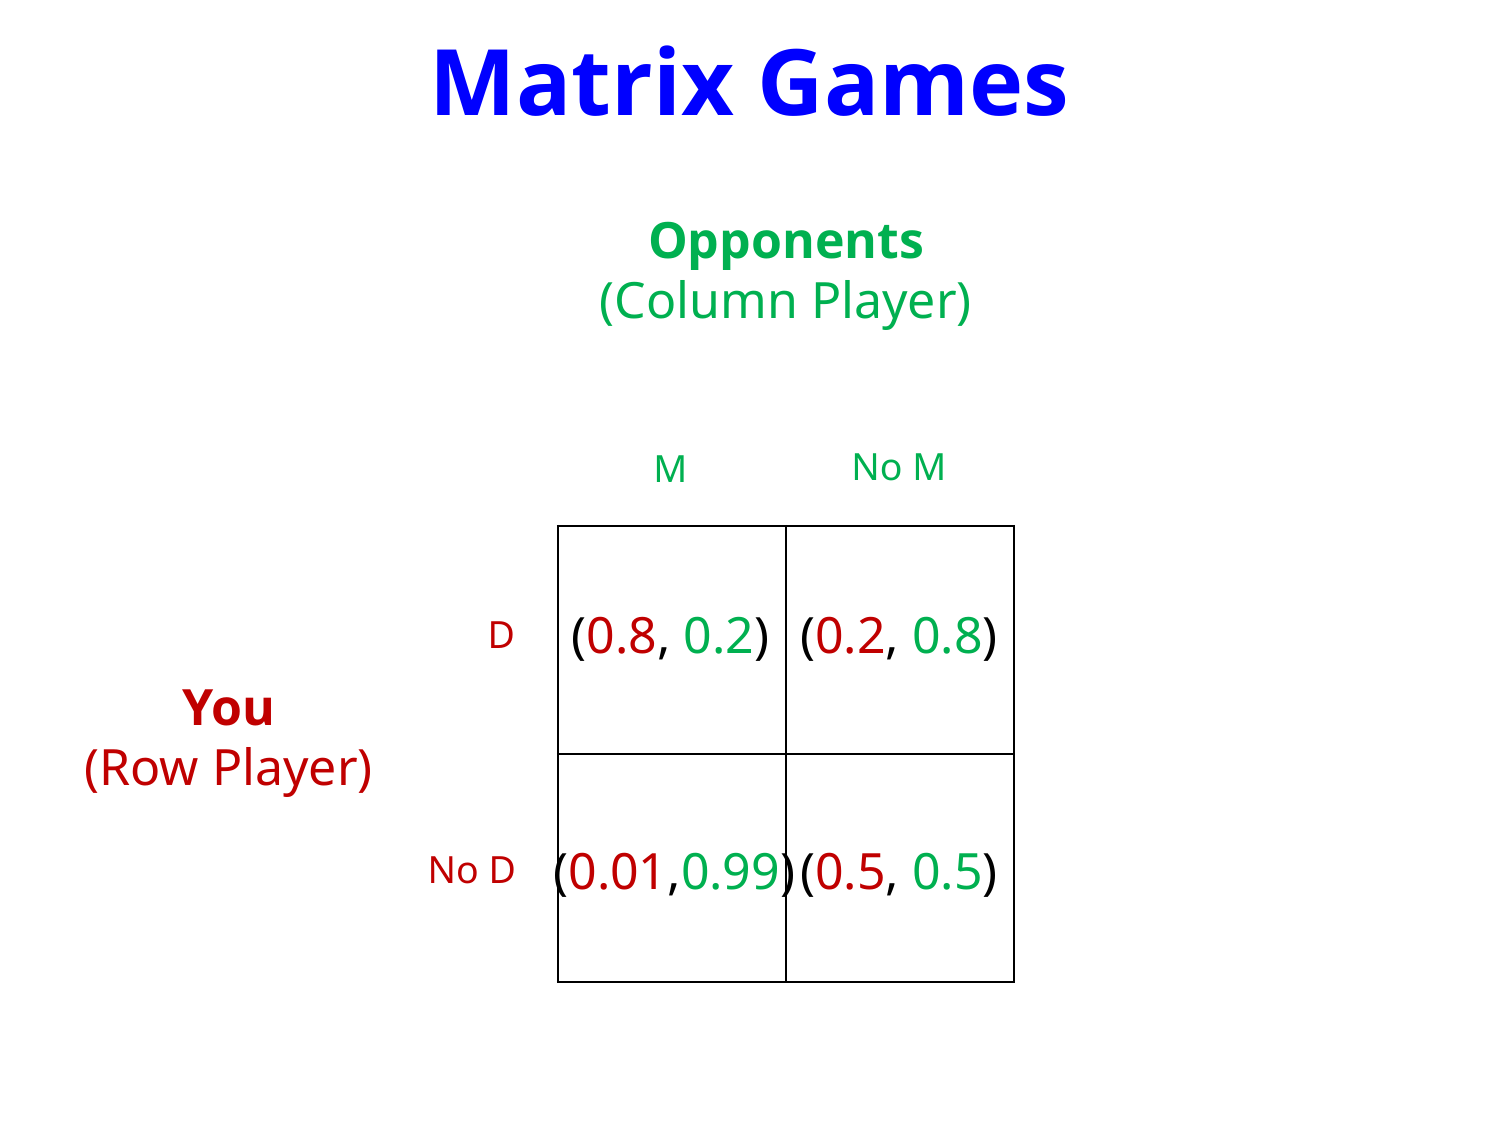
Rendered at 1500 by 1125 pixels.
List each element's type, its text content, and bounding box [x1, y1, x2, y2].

table_cell [559, 755, 785, 832]
text_box No D [412, 838, 532, 899]
text_box (0.5, 0.5) [785, 832, 1013, 908]
text_box No M [836, 435, 962, 496]
table_cell [787, 755, 1013, 832]
table_header [787, 527, 1013, 596]
text_box (0.01,0.99) [538, 832, 785, 908]
table_cell [787, 908, 1013, 981]
text_box (0.8, 0.2) [556, 596, 784, 671]
text_box D [472, 603, 530, 664]
text_box Opponents (Column Player) [471, 201, 1100, 336]
table_header [559, 527, 785, 753]
text_box M [638, 437, 702, 498]
title Matrix Games [112, 0, 1388, 158]
table_cell [559, 908, 785, 981]
table_header [787, 671, 1013, 753]
text_box You (Row Player) [24, 668, 433, 804]
text_box (0.2, 0.8) [785, 596, 1013, 671]
